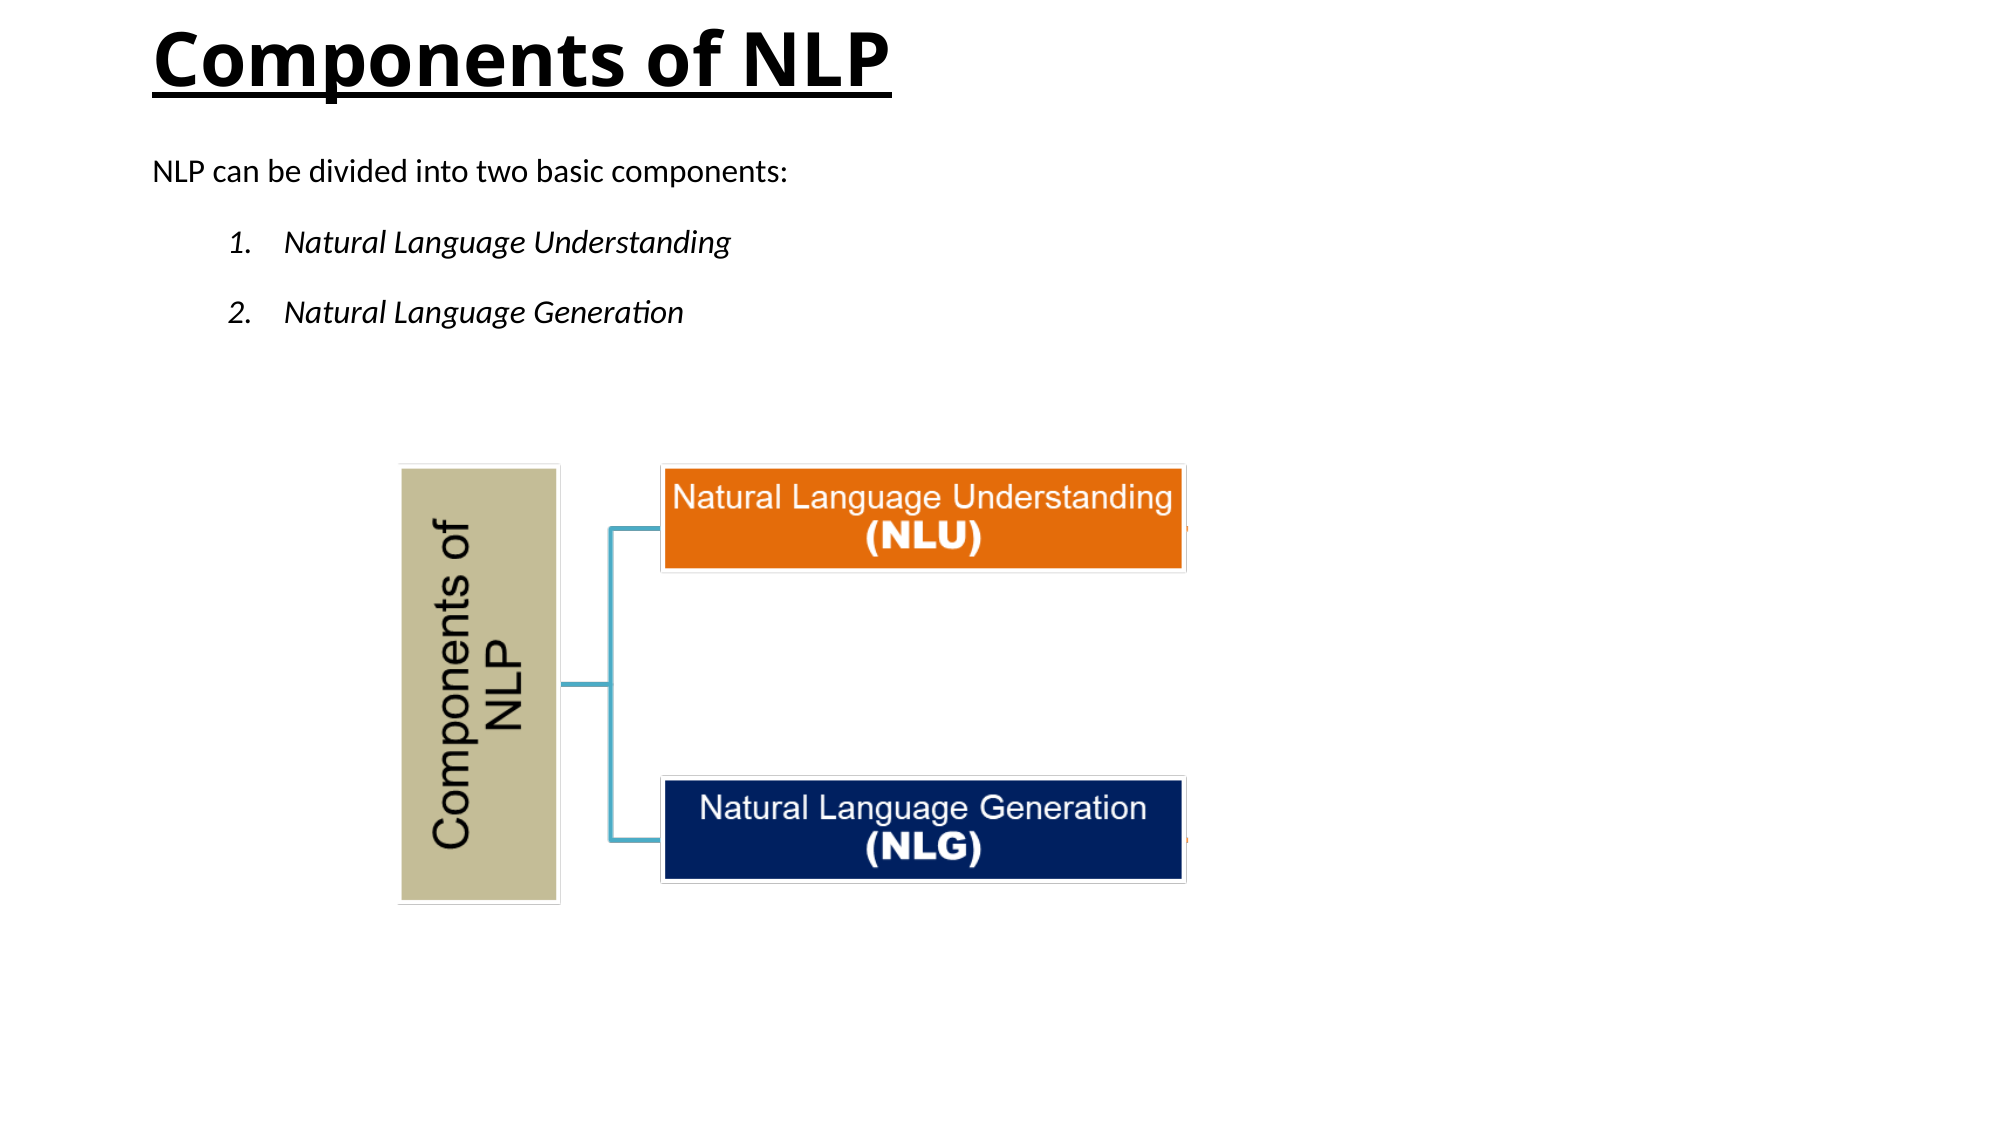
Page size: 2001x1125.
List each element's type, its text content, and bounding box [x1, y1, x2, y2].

list NLP can be divided into two basic components: Natural Language Understanding Natural Language Generation [137, 122, 1910, 1067]
title Components of NLP [137, 18, 1863, 107]
picture [397, 382, 1189, 988]
